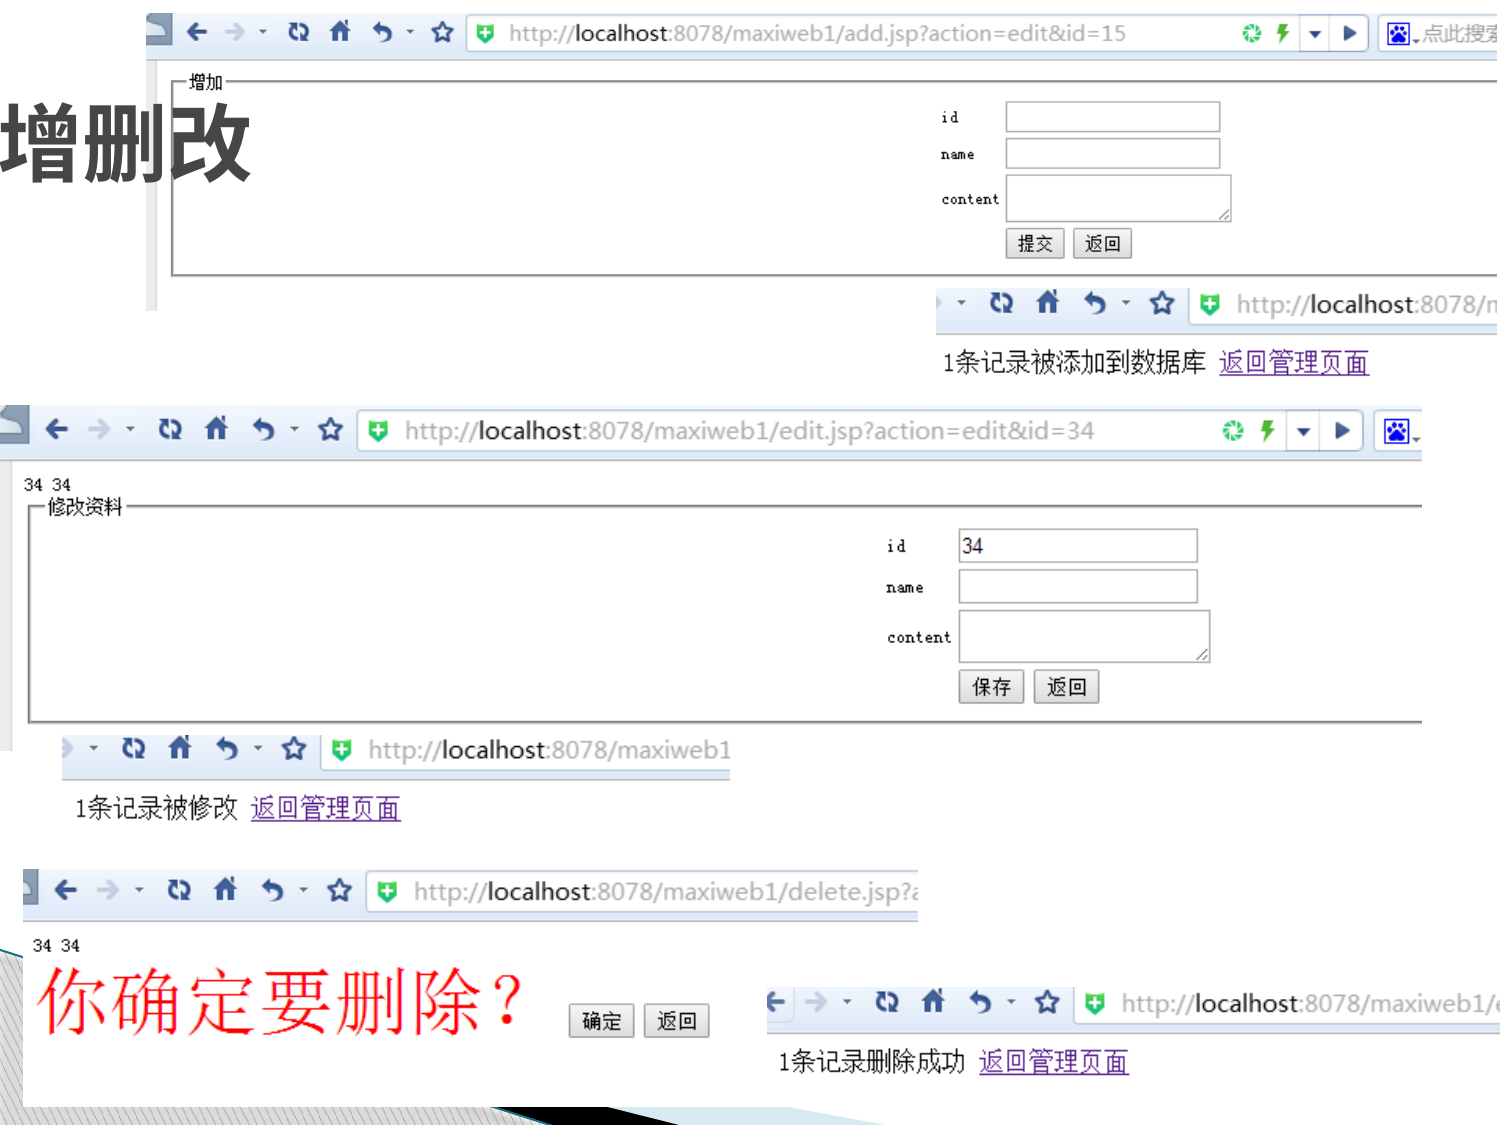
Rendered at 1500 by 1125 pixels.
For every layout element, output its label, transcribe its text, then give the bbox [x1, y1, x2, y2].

picture [23, 868, 1500, 1107]
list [145, 13, 1497, 311]
title 增删改 [0, 47, 140, 235]
picture [0, 288, 1497, 852]
